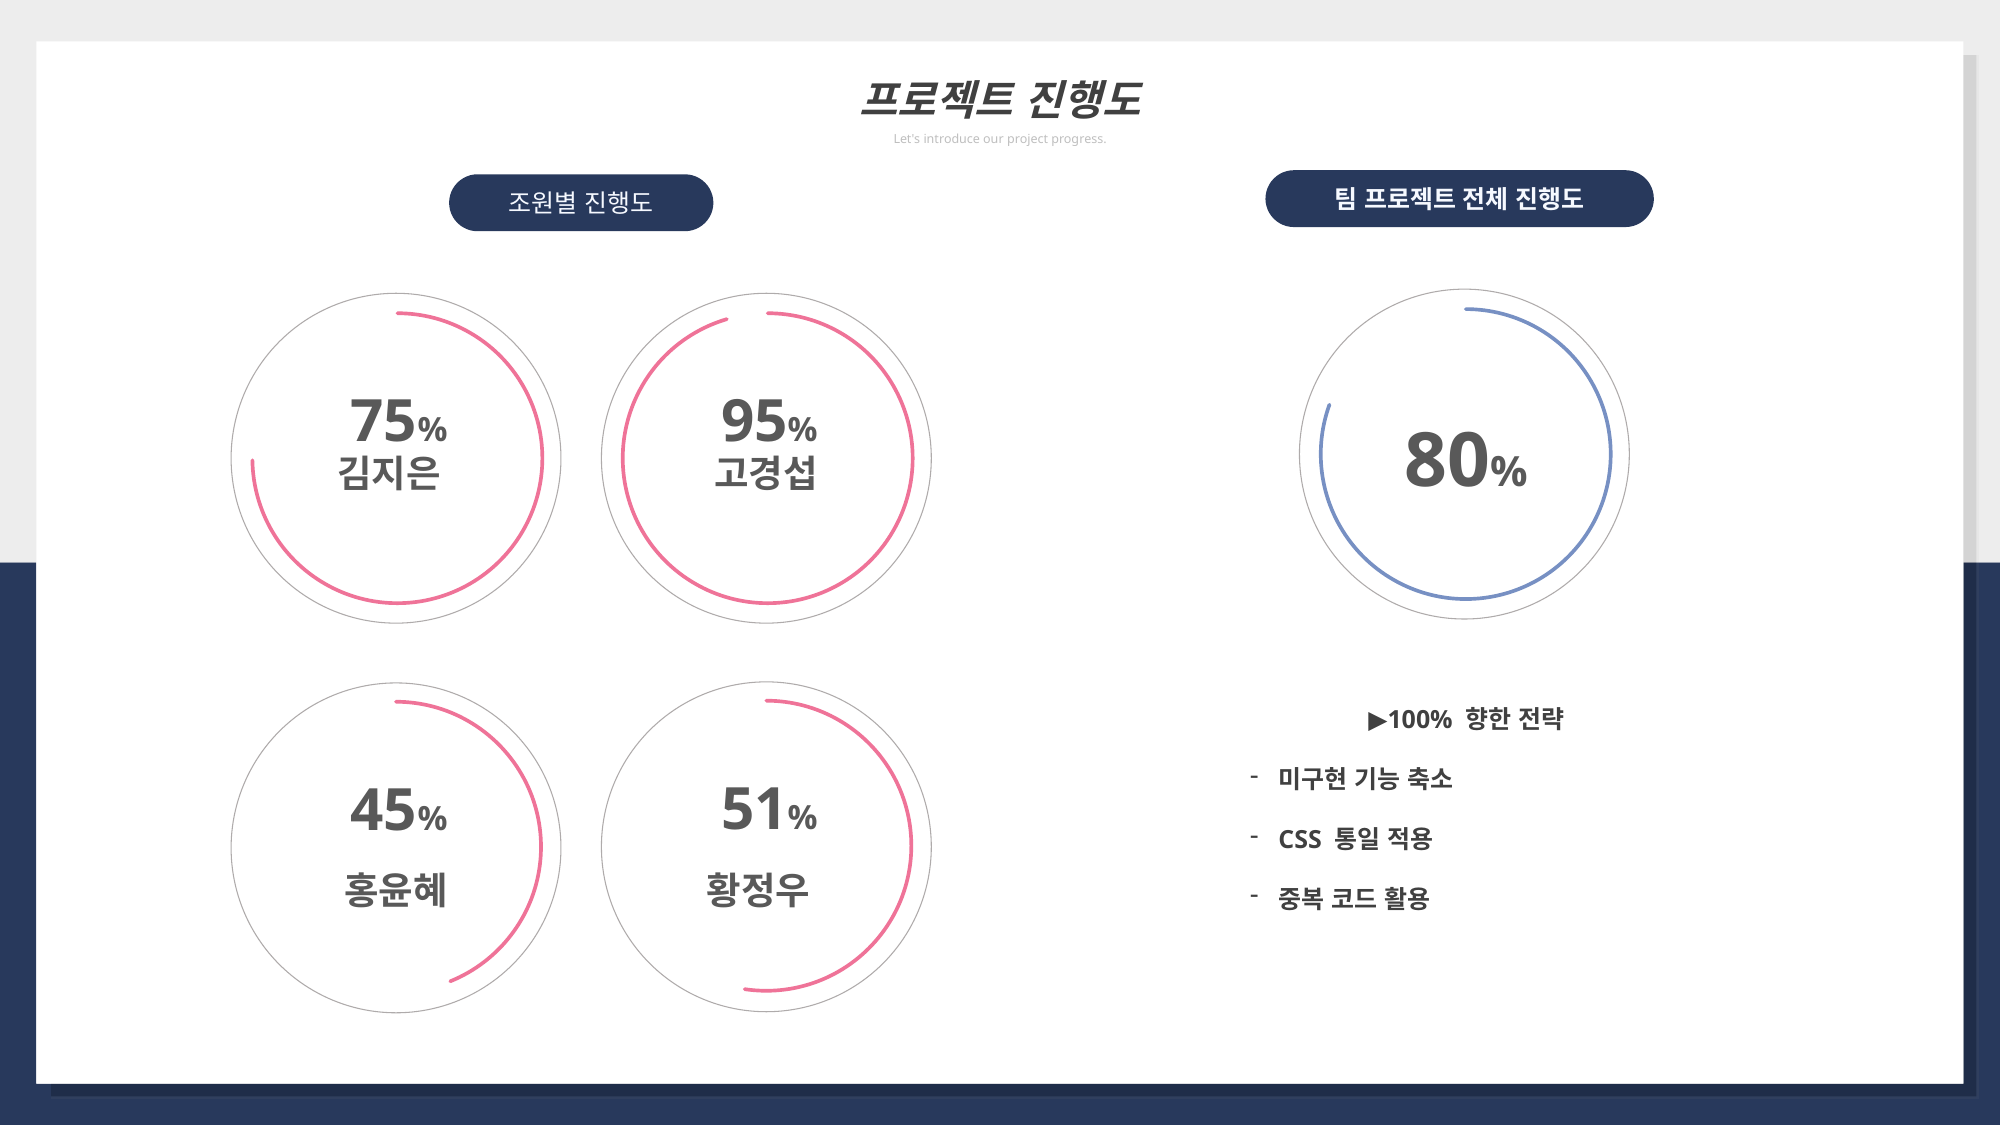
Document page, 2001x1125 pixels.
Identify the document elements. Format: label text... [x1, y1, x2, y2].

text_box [1235, 170, 1697, 916]
text_box [0, 0, 2000, 563]
text_box 프로젝트 진행도 Let's introduce our project progress. [35, 40, 1964, 1085]
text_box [231, 174, 932, 1013]
